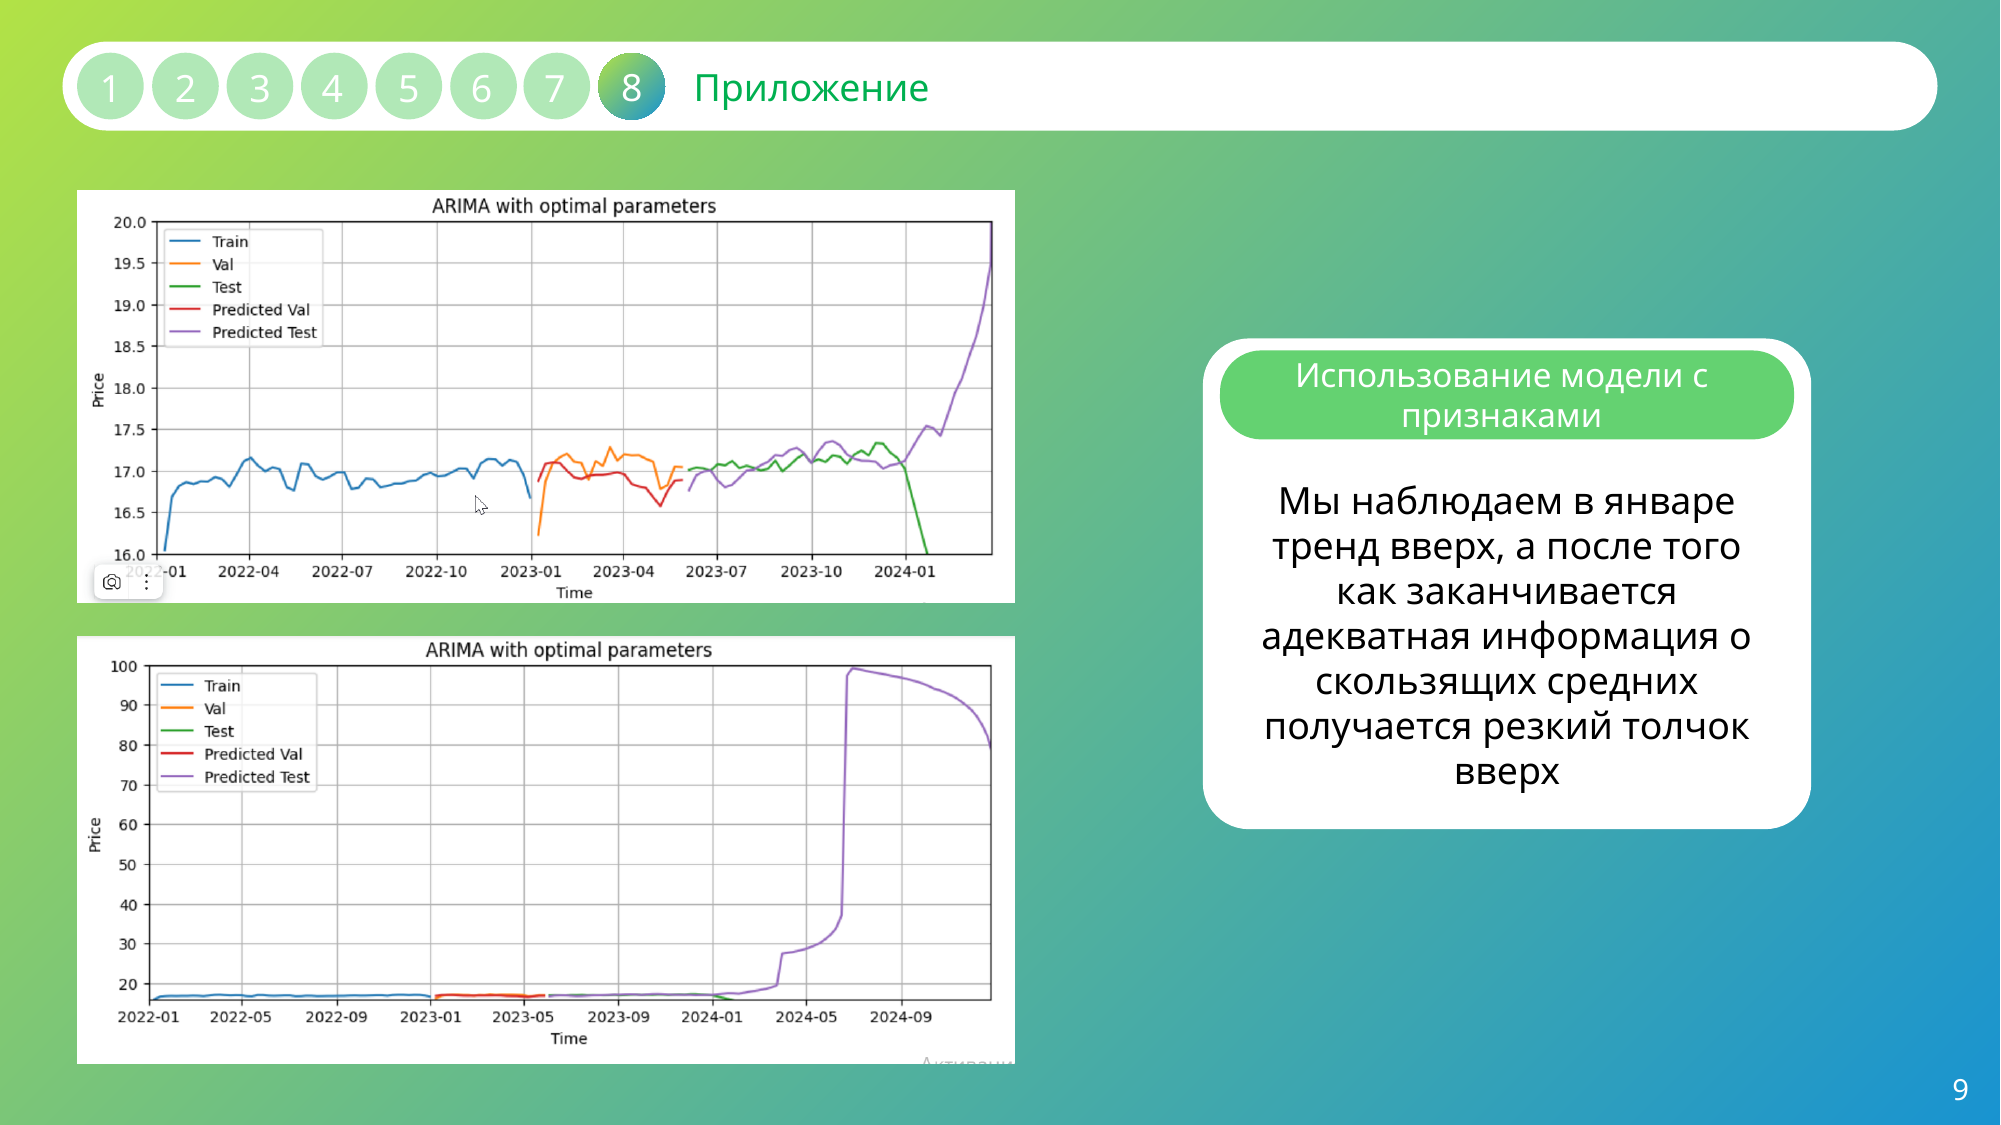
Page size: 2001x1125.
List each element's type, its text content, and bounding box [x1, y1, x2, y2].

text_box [300, 52, 368, 120]
picture [77, 190, 1015, 603]
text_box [77, 52, 144, 120]
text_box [152, 52, 219, 120]
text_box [523, 52, 591, 120]
text_box [61, 40, 1939, 132]
text_box [0, 0, 2000, 1125]
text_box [450, 52, 517, 120]
text_box 9 [1937, 1063, 1979, 1114]
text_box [598, 53, 665, 120]
picture [77, 636, 1015, 1064]
text_box Приложение [678, 57, 1082, 117]
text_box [226, 52, 294, 120]
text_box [375, 52, 443, 120]
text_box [1205, 340, 1809, 827]
